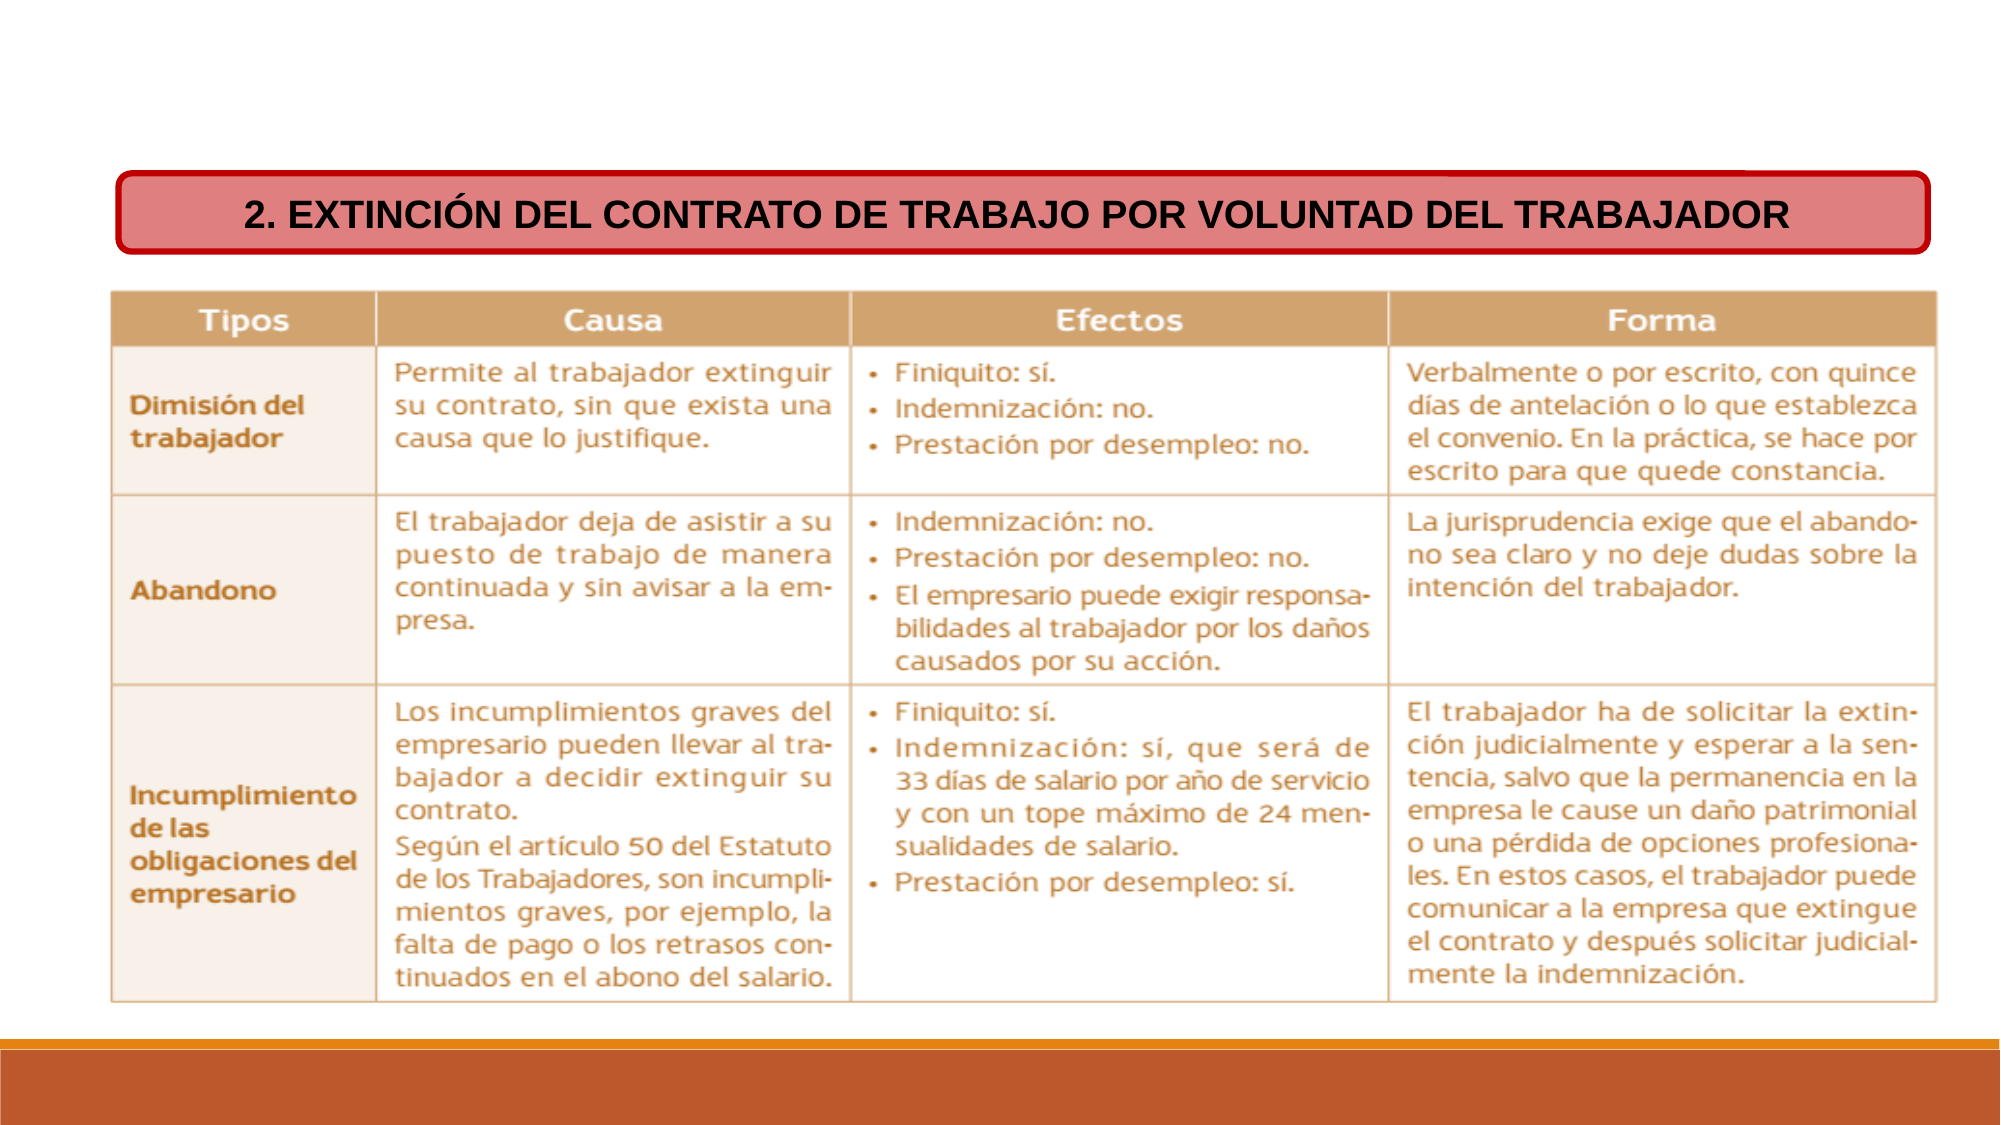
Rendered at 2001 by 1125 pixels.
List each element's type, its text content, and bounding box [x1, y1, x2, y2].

text_box 2. EXTINCIÓN DEL CONTRATO DE TRABAJO POR VOLUNTAD DEL TRABAJADOR [117, 172, 1930, 253]
picture [103, 280, 1949, 1006]
